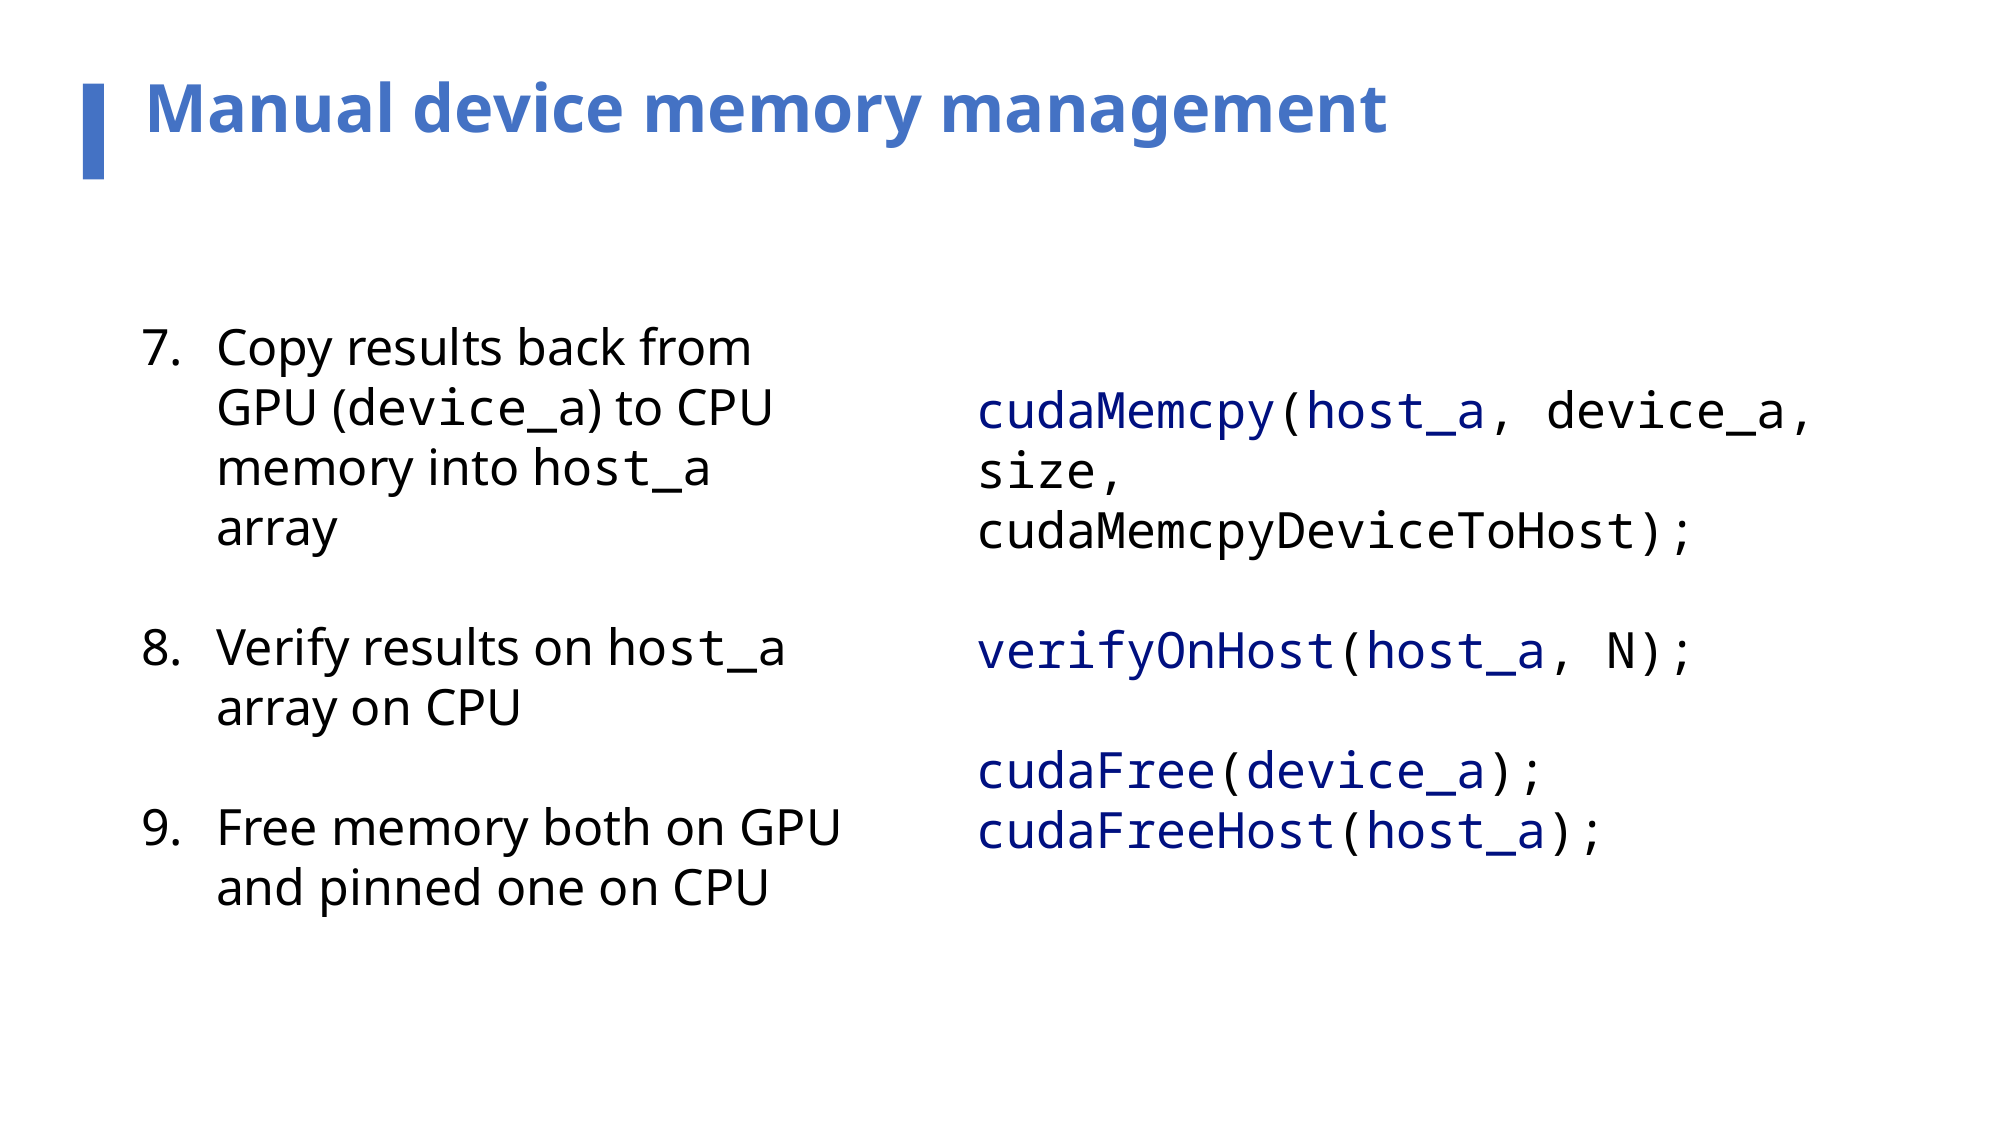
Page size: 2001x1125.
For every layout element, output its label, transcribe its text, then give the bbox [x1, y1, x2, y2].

text_box cudaMemcpy(host_a, device_a, size, cudaMemcpyDeviceToHost); verifyOnHost(host_a, N); cudaFree(device_a); cudaFreeHost(host_a); [961, 311, 1869, 866]
text_box Manual device memory management [129, 58, 1453, 154]
text_box [82, 82, 105, 180]
text_box Copy results back from GPU (device_a) to CPU memory into host_a array Verify results on host_a array on CPU Free memory both on GPU and pinned one on CPU [126, 308, 876, 983]
